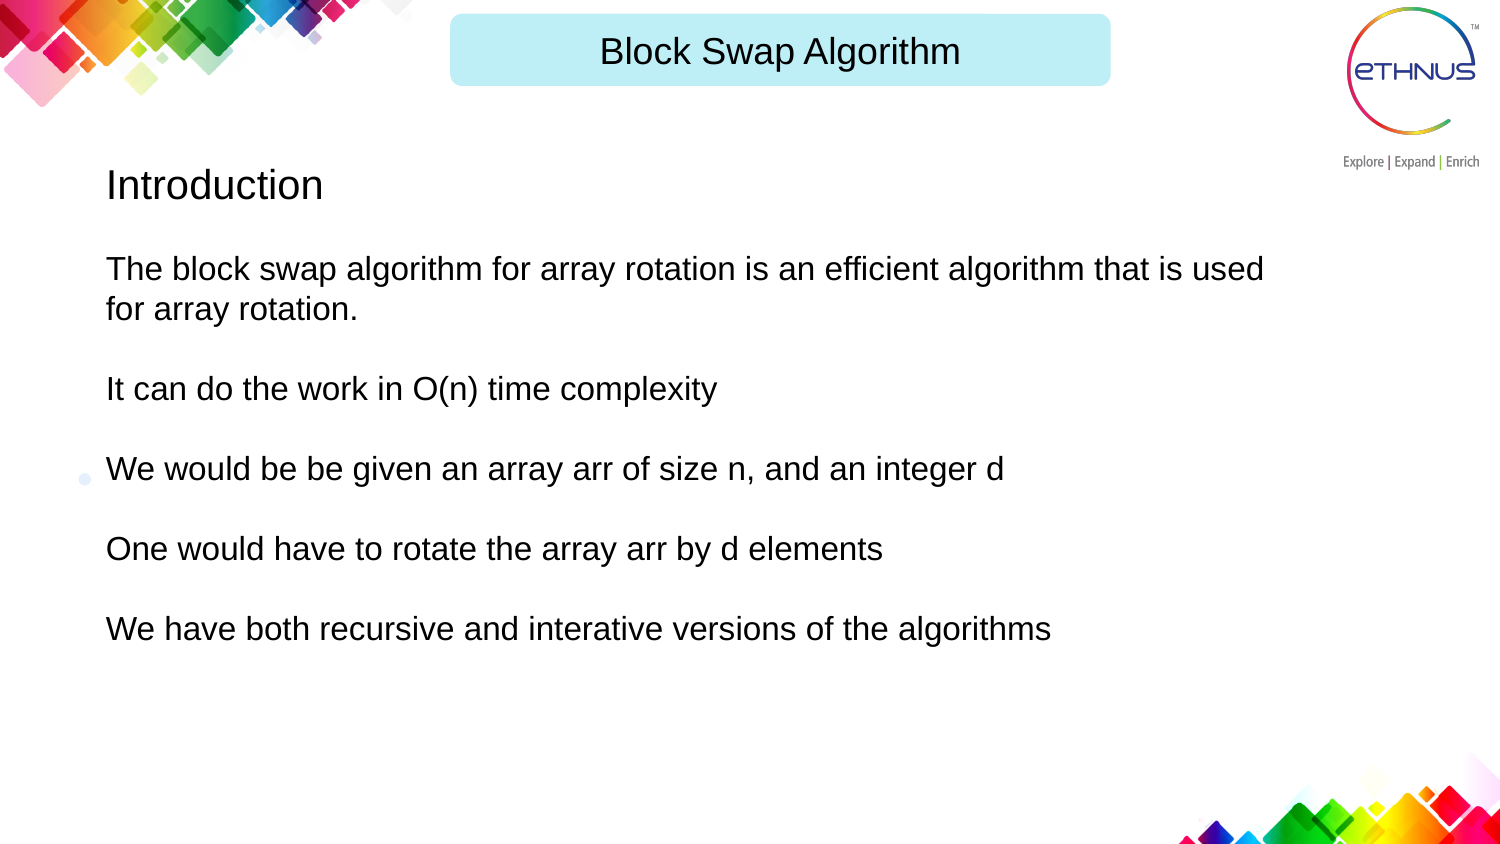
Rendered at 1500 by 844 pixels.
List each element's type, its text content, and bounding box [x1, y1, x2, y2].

text_box [78, 473, 91, 486]
picture [1110, 752, 1500, 844]
picture [1344, 7, 1479, 170]
picture [0, 0, 412, 107]
text_box Introduction The block swap algorithm for array rotation is an efficient algorithm that is used for array rotation. It can do the work in O(n) time complexity We would be be given an array arr of size n, and an integer d One would have to rotate the array arr by d elements We have both recursive and interative versions of the algorithms [91, 150, 1329, 734]
text_box Block Swap Algorithm [450, 13, 1111, 86]
